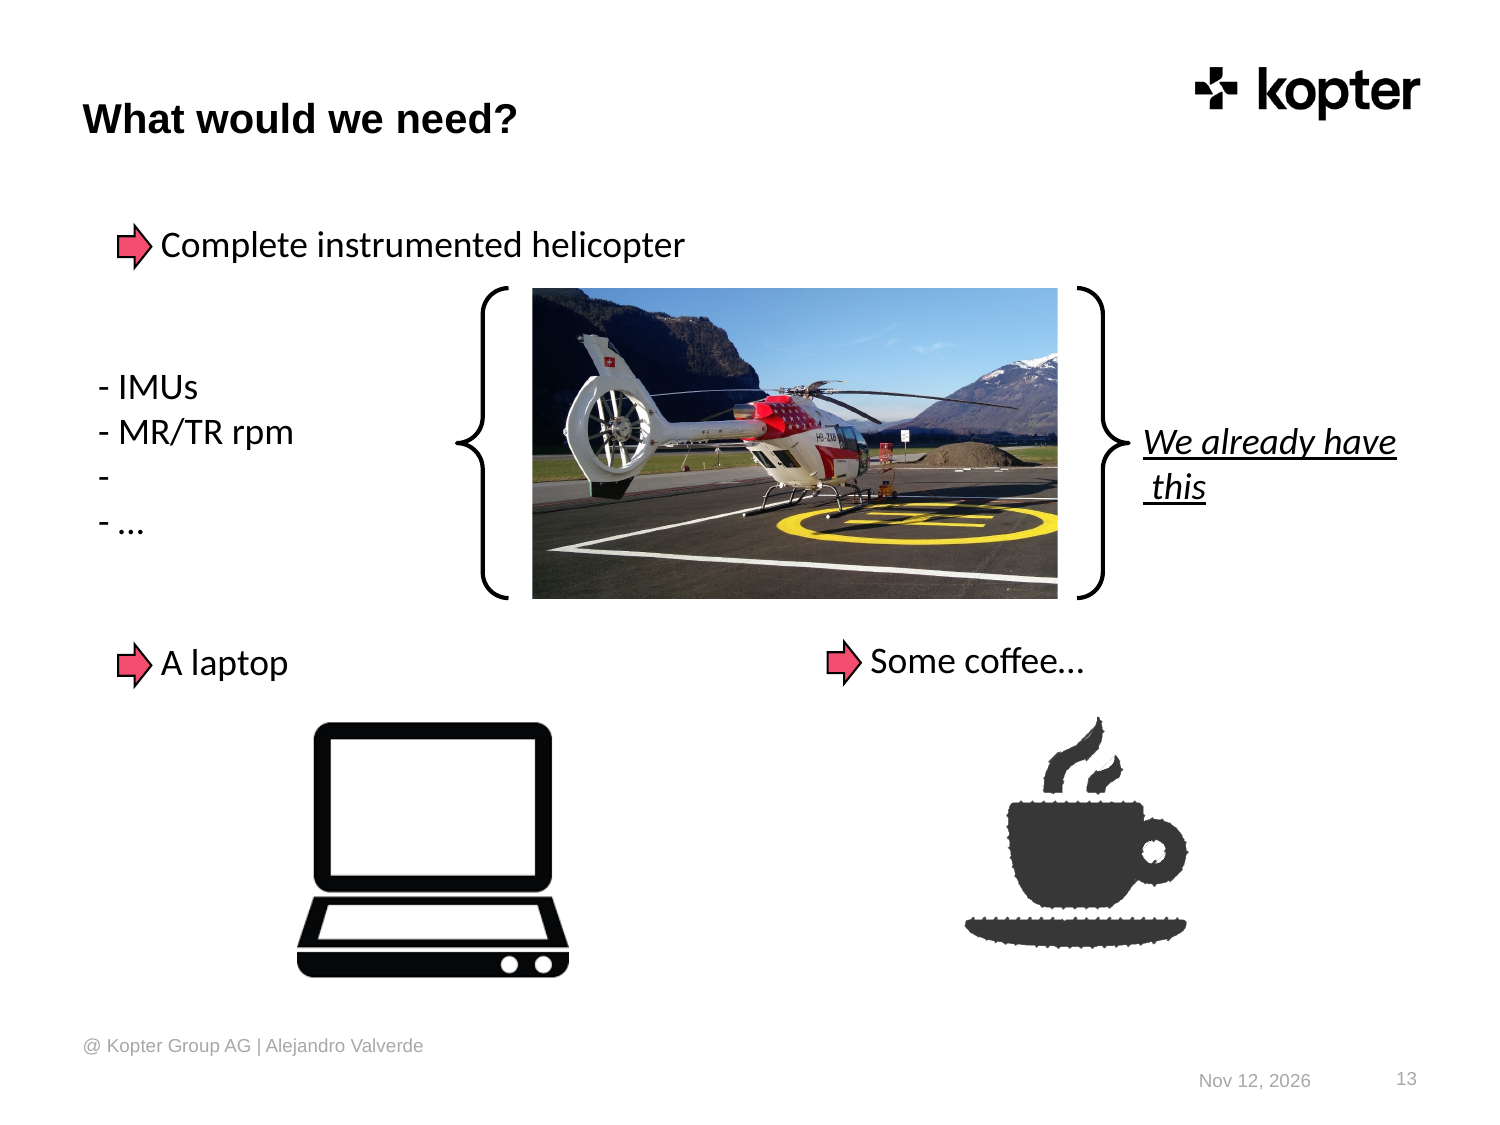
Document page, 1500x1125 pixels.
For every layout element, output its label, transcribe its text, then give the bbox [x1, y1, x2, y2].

text_box Complete instrumented helicopter [160, 219, 897, 270]
text_box [117, 641, 153, 690]
text_box [117, 222, 153, 271]
title What would we need? [82, 64, 1153, 142]
text_box Some coffee… [870, 635, 1500, 686]
text_box A laptop [160, 638, 897, 689]
picture [532, 288, 1058, 599]
slide_number 13 [1328, 1067, 1418, 1097]
picture [297, 714, 569, 986]
slide_number 5-Mar-18 [1181, 1069, 1329, 1099]
text_box [826, 638, 863, 687]
text_box [1058, 287, 1130, 599]
text_box We already have this [1143, 417, 1481, 507]
list @ Kopter Group AG | Alejandro Valverde [82, 1033, 703, 1063]
text_box [456, 287, 532, 599]
picture [946, 696, 1199, 963]
picture [1194, 66, 1421, 121]
